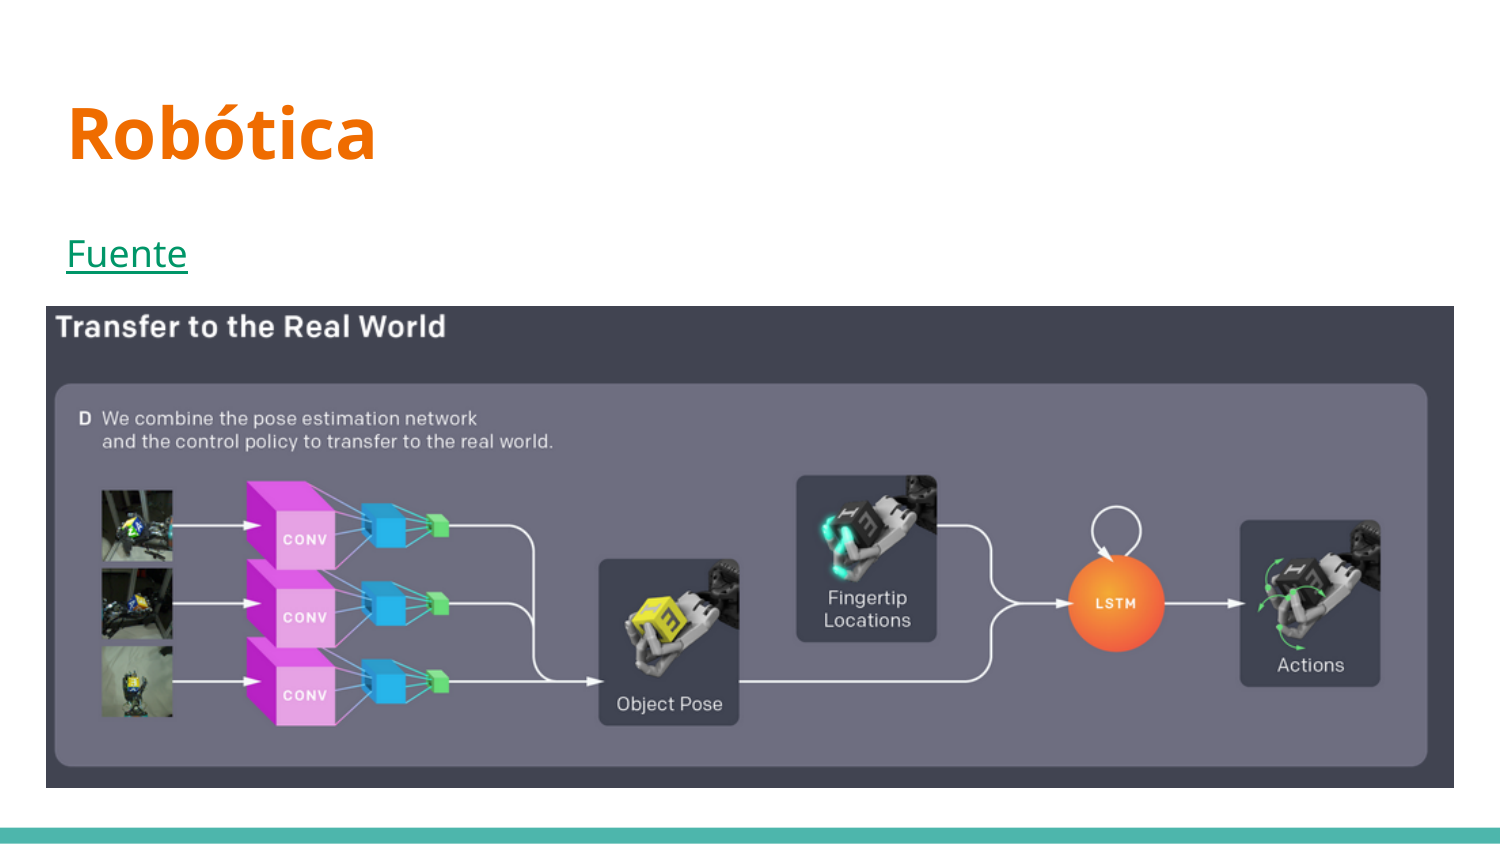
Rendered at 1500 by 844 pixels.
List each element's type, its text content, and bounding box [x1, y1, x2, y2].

list Fuente [51, 207, 1449, 305]
picture [46, 306, 1454, 788]
title Robótica [51, 72, 1449, 189]
